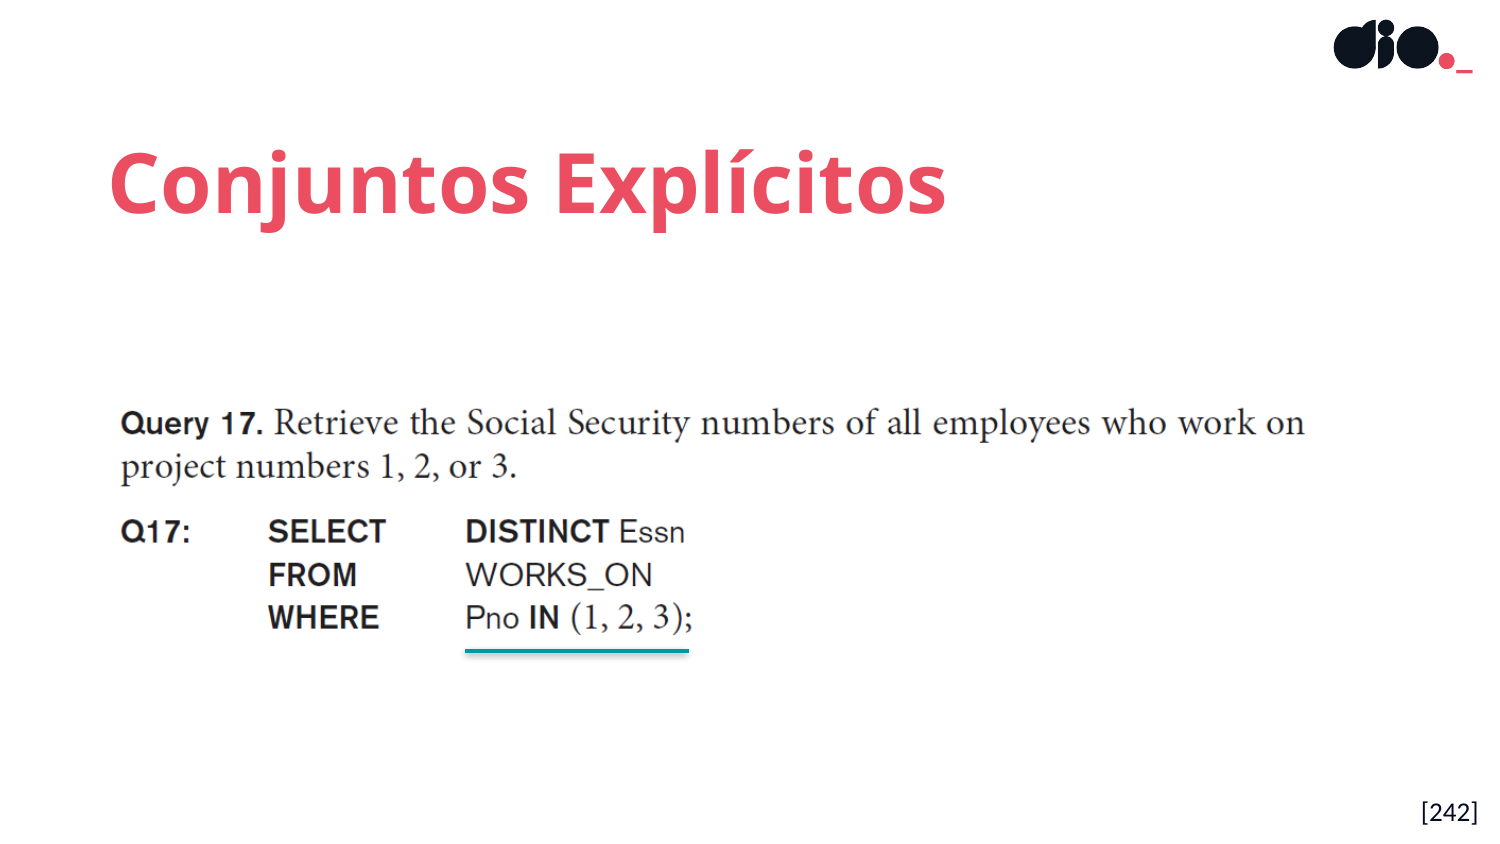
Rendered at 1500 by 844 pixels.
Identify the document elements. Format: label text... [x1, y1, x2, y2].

text_box Conjuntos Explícitos [92, 104, 1447, 243]
picture [96, 394, 1357, 651]
picture [1333, 19, 1473, 74]
slide_number [242] [1403, 779, 1494, 844]
